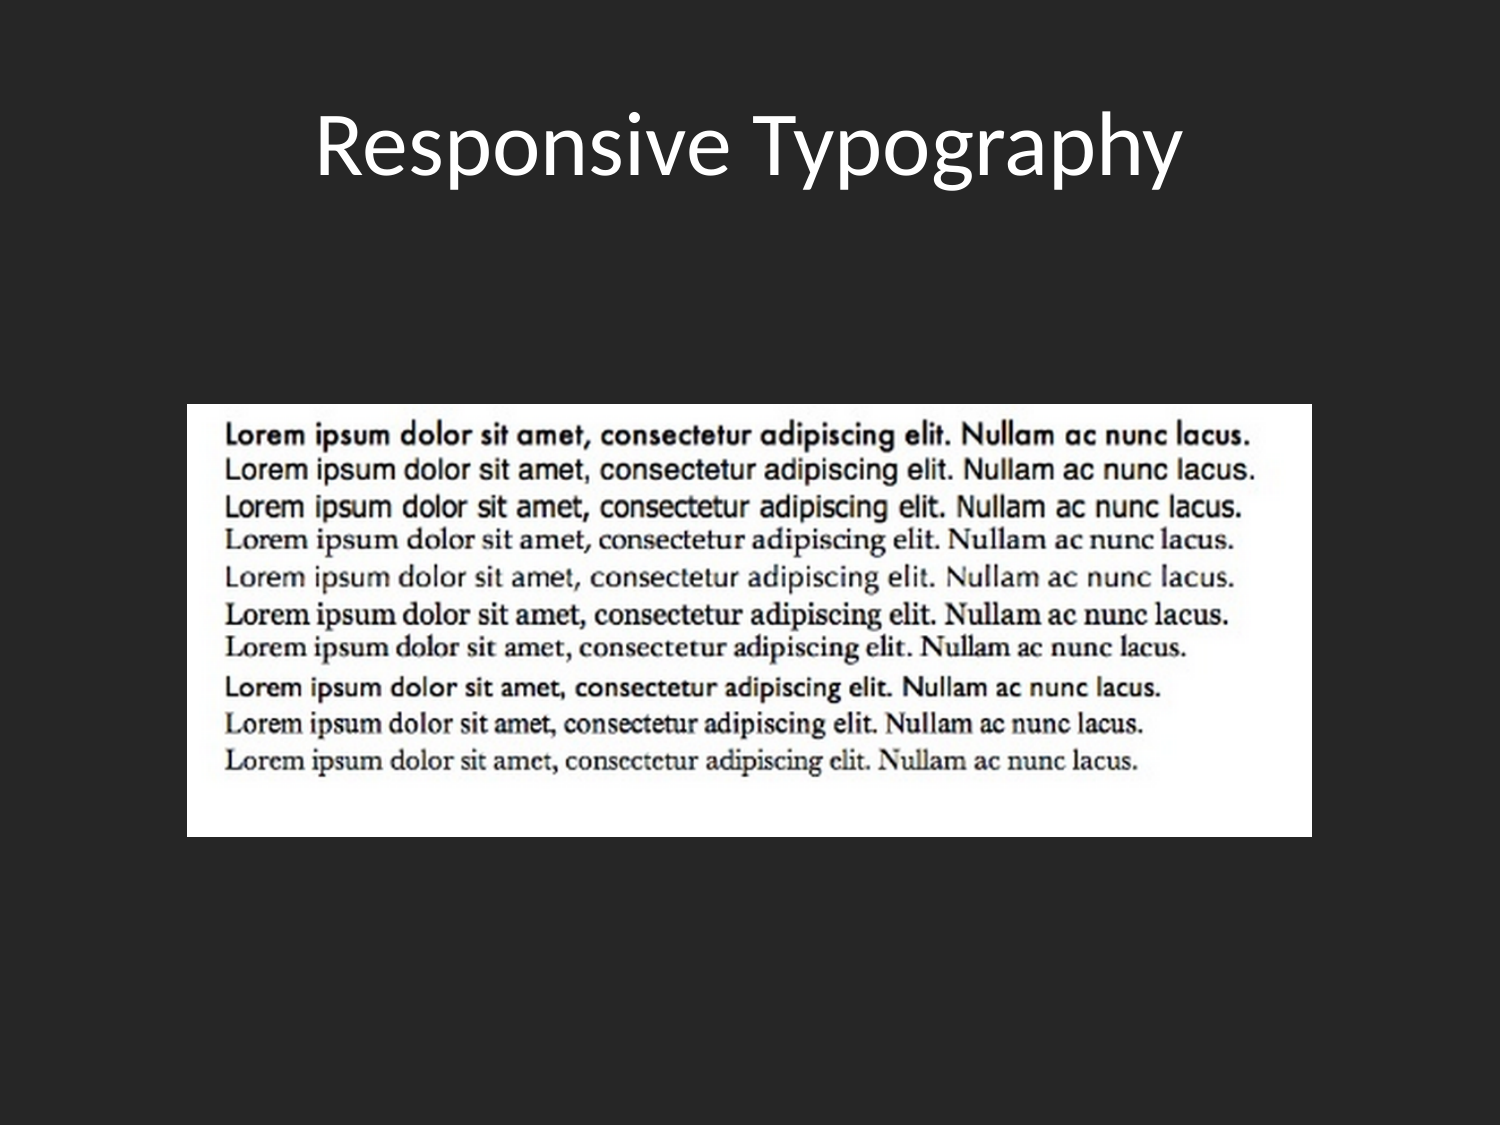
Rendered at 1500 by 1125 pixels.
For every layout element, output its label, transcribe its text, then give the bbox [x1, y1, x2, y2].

title Responsive Typography [75, 45, 1425, 233]
picture [186, 404, 1312, 837]
